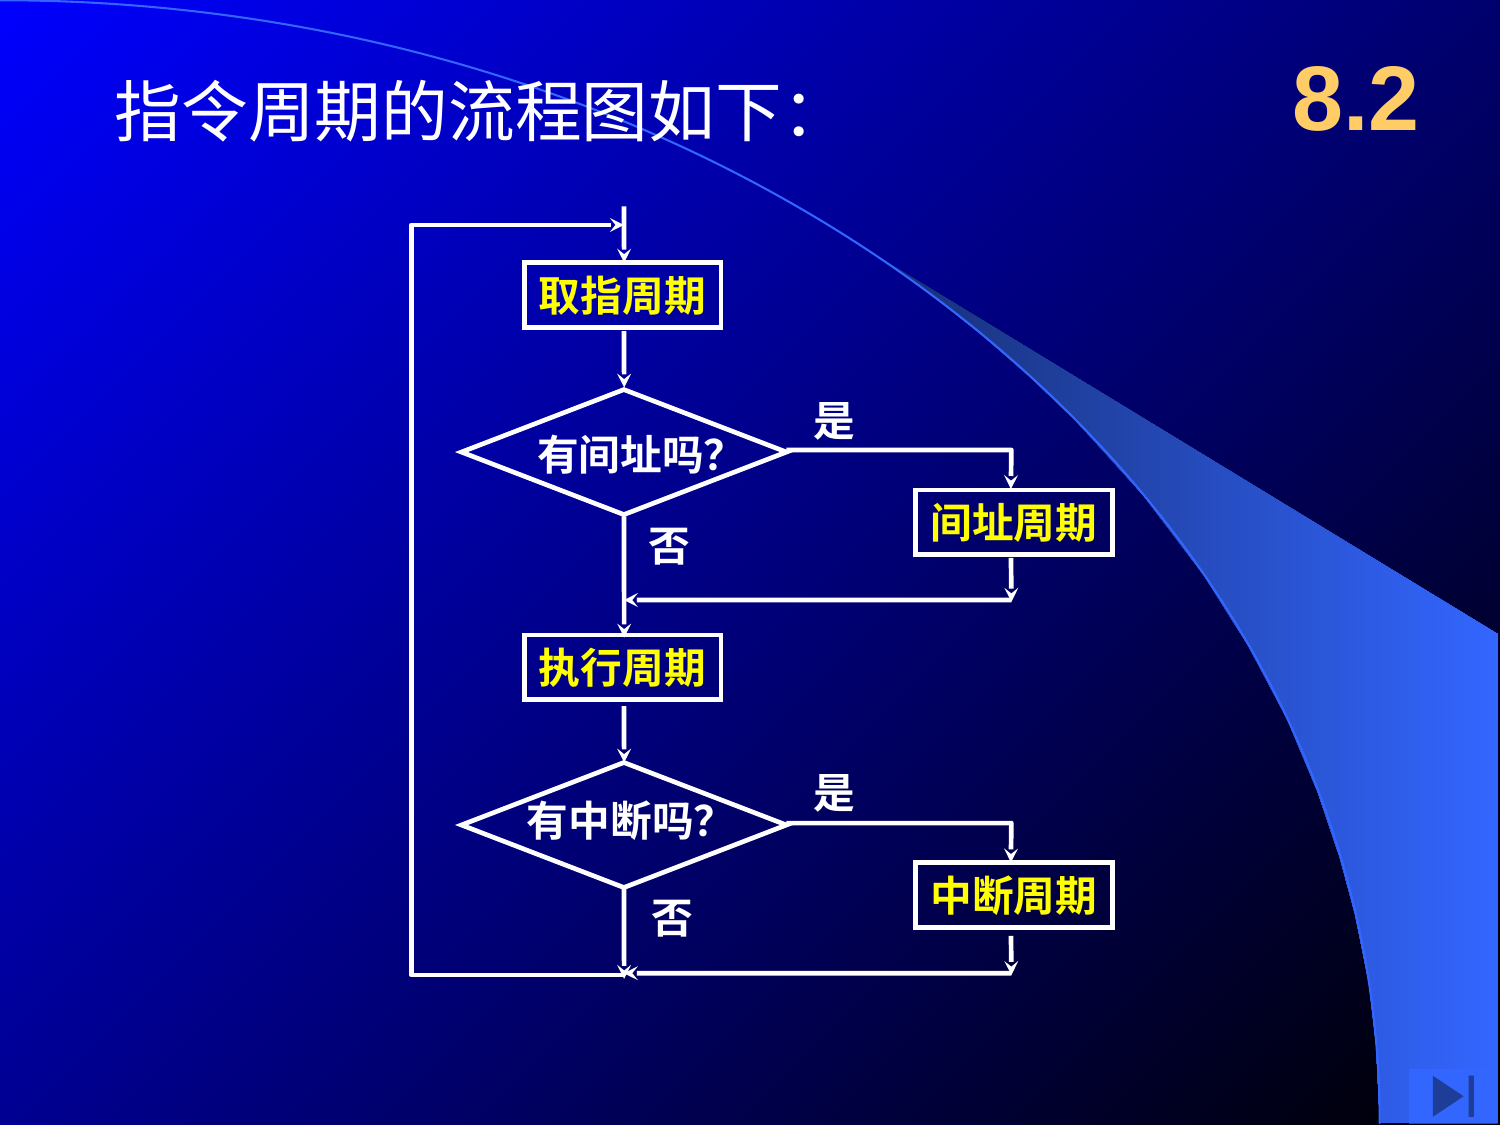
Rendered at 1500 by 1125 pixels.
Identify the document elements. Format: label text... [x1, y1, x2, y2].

text_box 间址周期 [915, 489, 1113, 555]
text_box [411, 224, 709, 980]
text_box [1409, 1068, 1498, 1124]
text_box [714, 935, 1012, 976]
text_box 中断周期 [915, 862, 1113, 928]
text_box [714, 557, 1012, 603]
text_box 8.2 [1262, 24, 1450, 163]
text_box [786, 387, 1012, 490]
text_box 取指周期 [714, 262, 721, 328]
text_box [714, 762, 787, 888]
text_box 指令周期的流程图如下： [99, 62, 1038, 158]
text_box 执行周期 [714, 634, 721, 700]
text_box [786, 759, 1012, 863]
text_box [714, 389, 867, 515]
